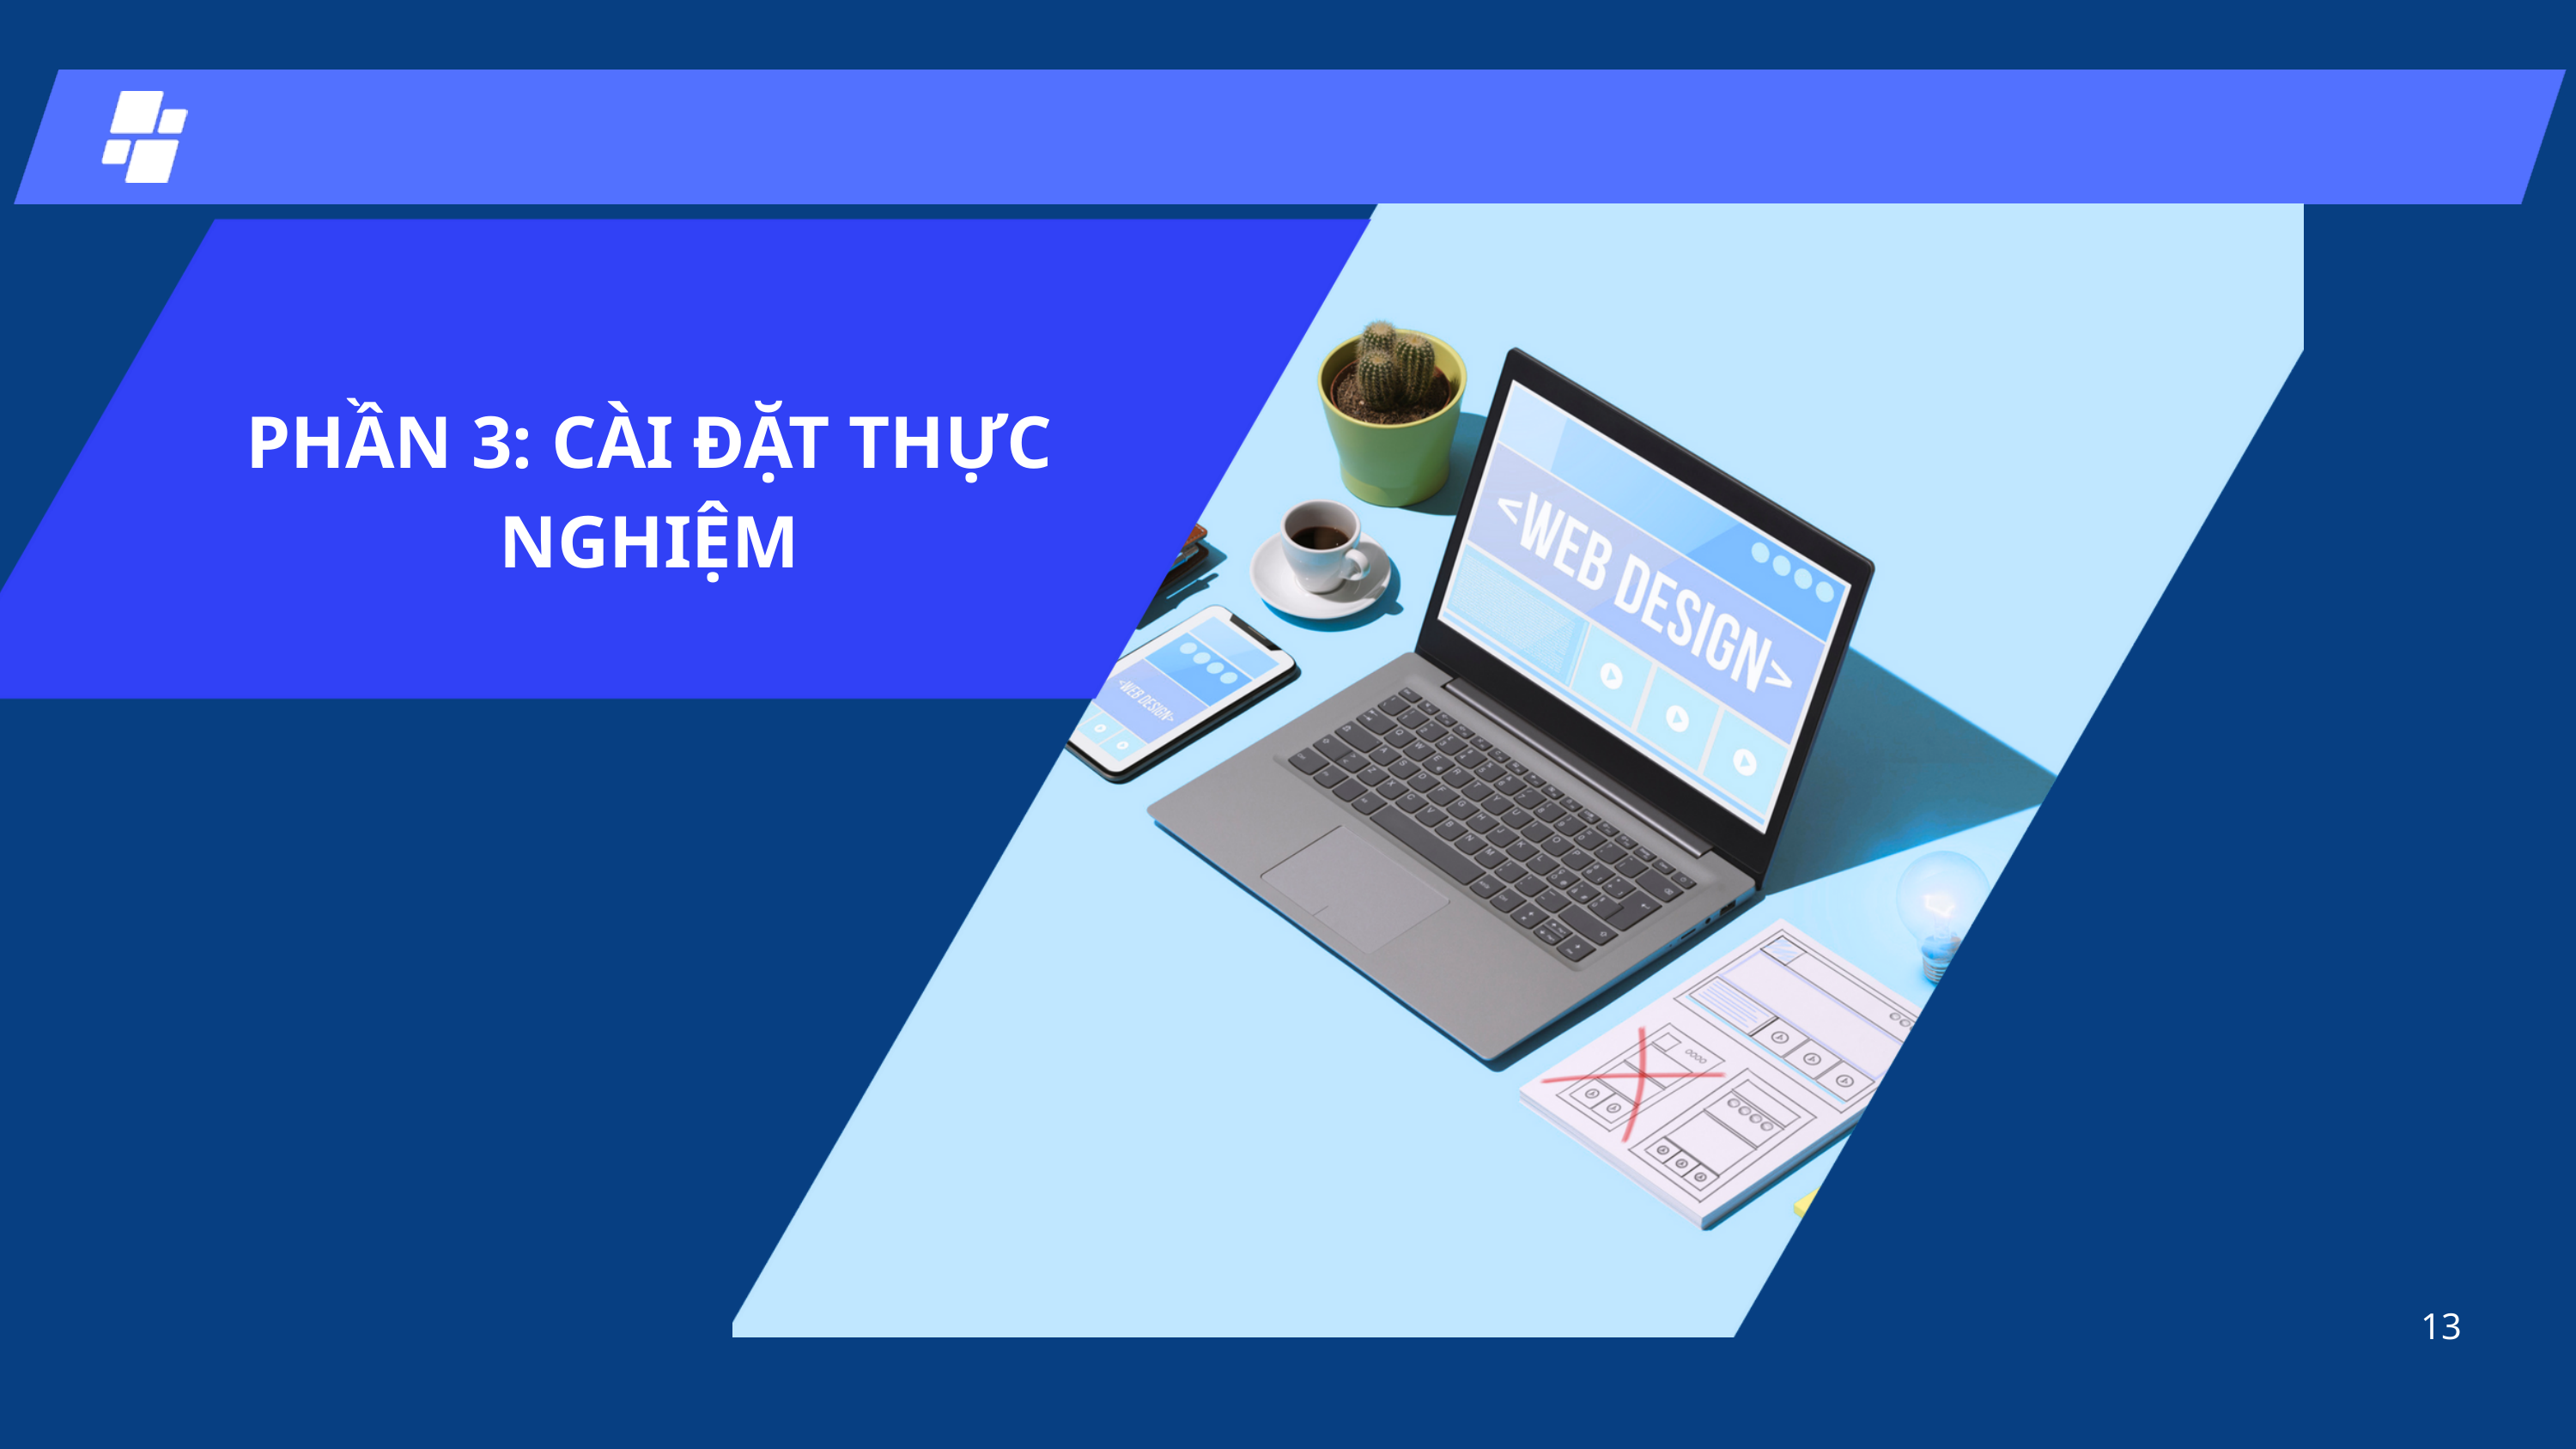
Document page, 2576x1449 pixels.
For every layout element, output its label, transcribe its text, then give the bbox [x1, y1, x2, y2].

text_box [0, 203, 1371, 1011]
text_box [732, 203, 2304, 1337]
text_box 13 [2421, 1296, 2463, 1348]
text_box [0, 70, 2576, 204]
text_box [101, 91, 188, 183]
text_box PHẦN 3: CÀI ĐẶT THỰC NGHIỆM [90, 382, 1209, 583]
